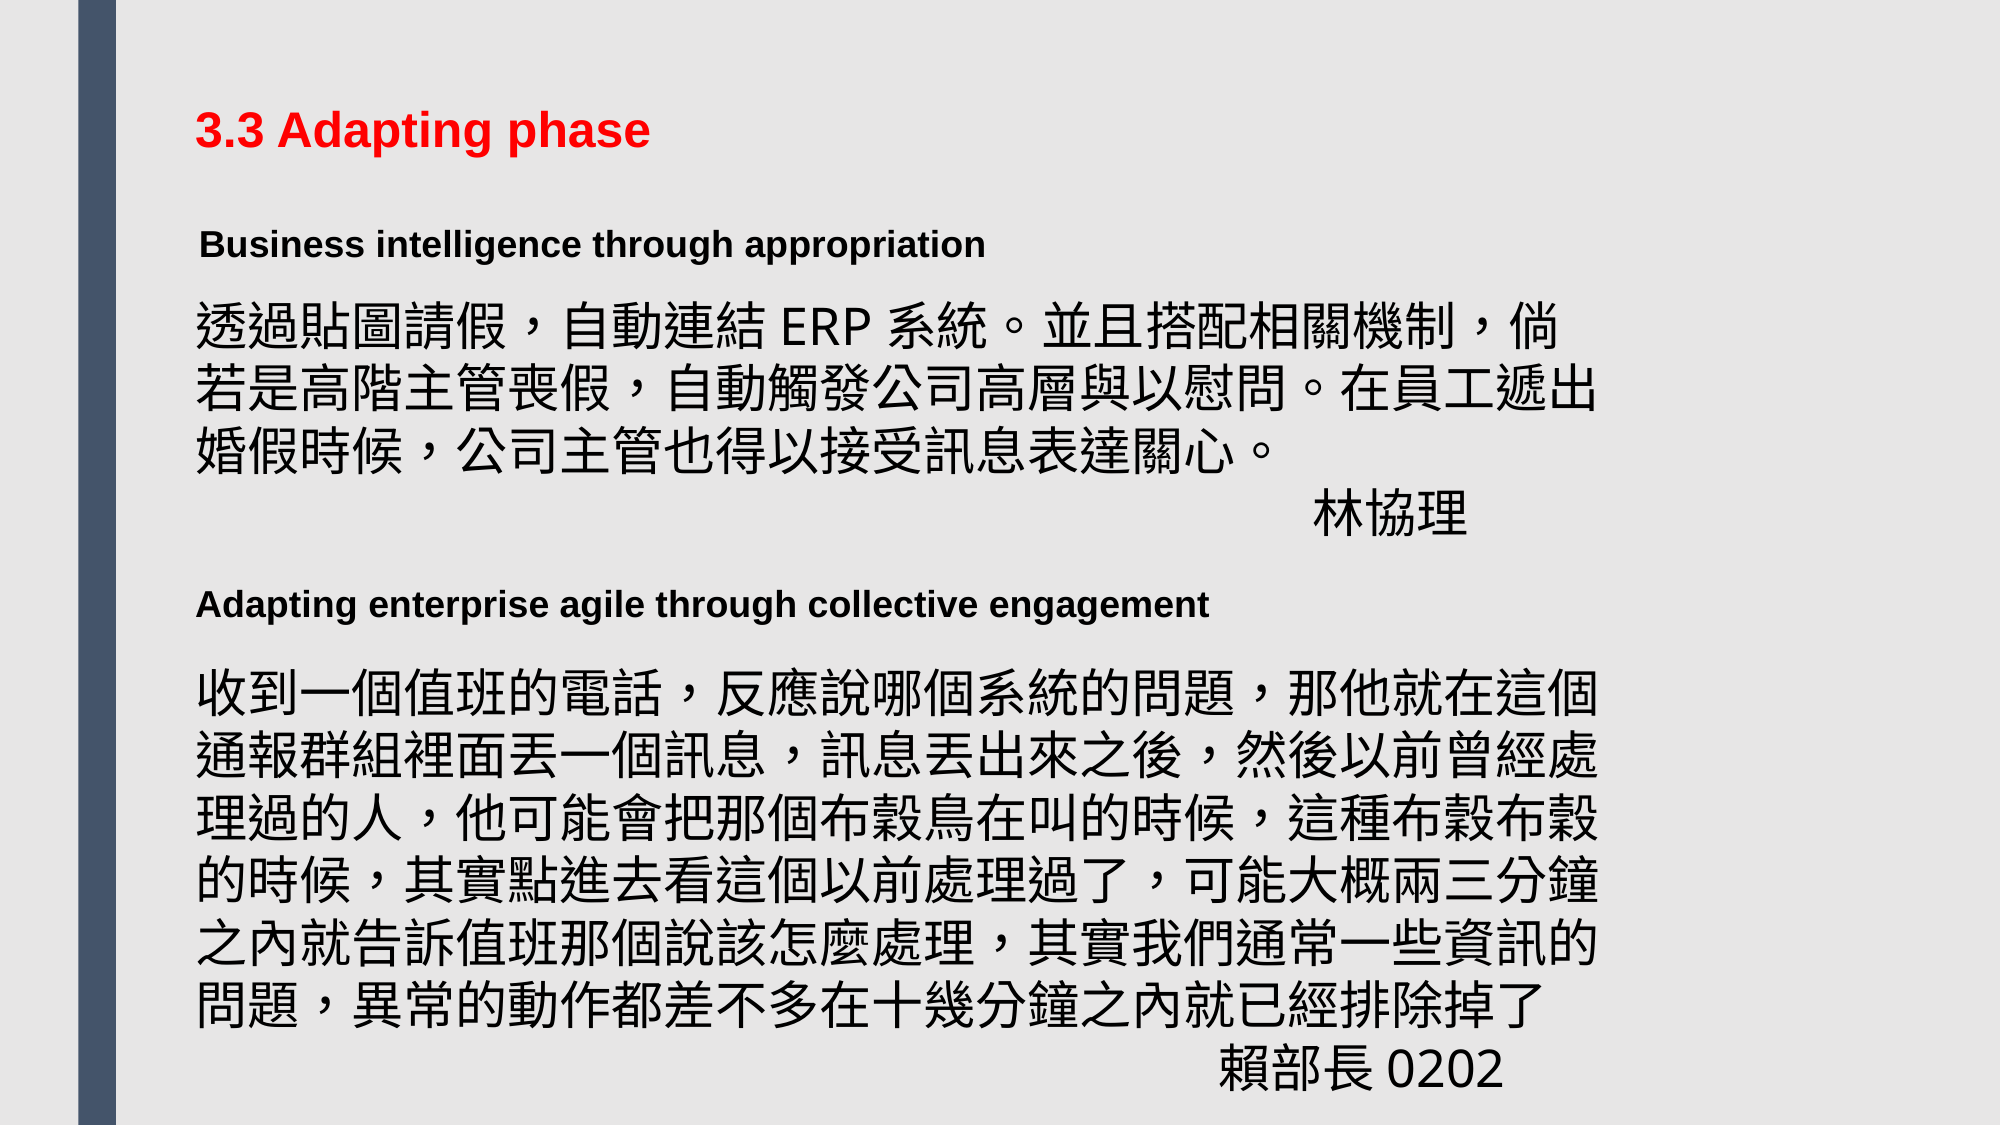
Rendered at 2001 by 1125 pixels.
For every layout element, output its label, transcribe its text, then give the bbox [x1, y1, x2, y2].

text_box 透過貼圖請假，自動連結ERP系統。並且搭配相關機制，倘若是高階主管喪假，自動觸發公司高層與以慰問。在員工遞出婚假時候，公司主管也得以接受訊息表達關心。 林協理 [180, 285, 1615, 551]
text_box Business intelligence through appropriation [184, 212, 1003, 272]
text_box 3.3 Adapting phase [180, 89, 1445, 210]
text_box Adapting enterprise agile through collective engagement [180, 572, 1339, 633]
text_box 收到一個值班的電話，反應說哪個系統的問題，那他就在這個通報群組裡面丟一個訊息，訊息丟出來之後，然後以前曾經處理過的人，他可能會把那個布穀鳥在叫的時候，這種布穀布穀的時候，其實點進去看這個以前處理過了，可能大概兩三分鐘之內就告訴值班那個說該怎麼處理，其實我們通常一些資訊的問題，異常的動作都差不多在十幾分鐘之內就已經排除掉了 賴部長0202 [180, 652, 1657, 1105]
